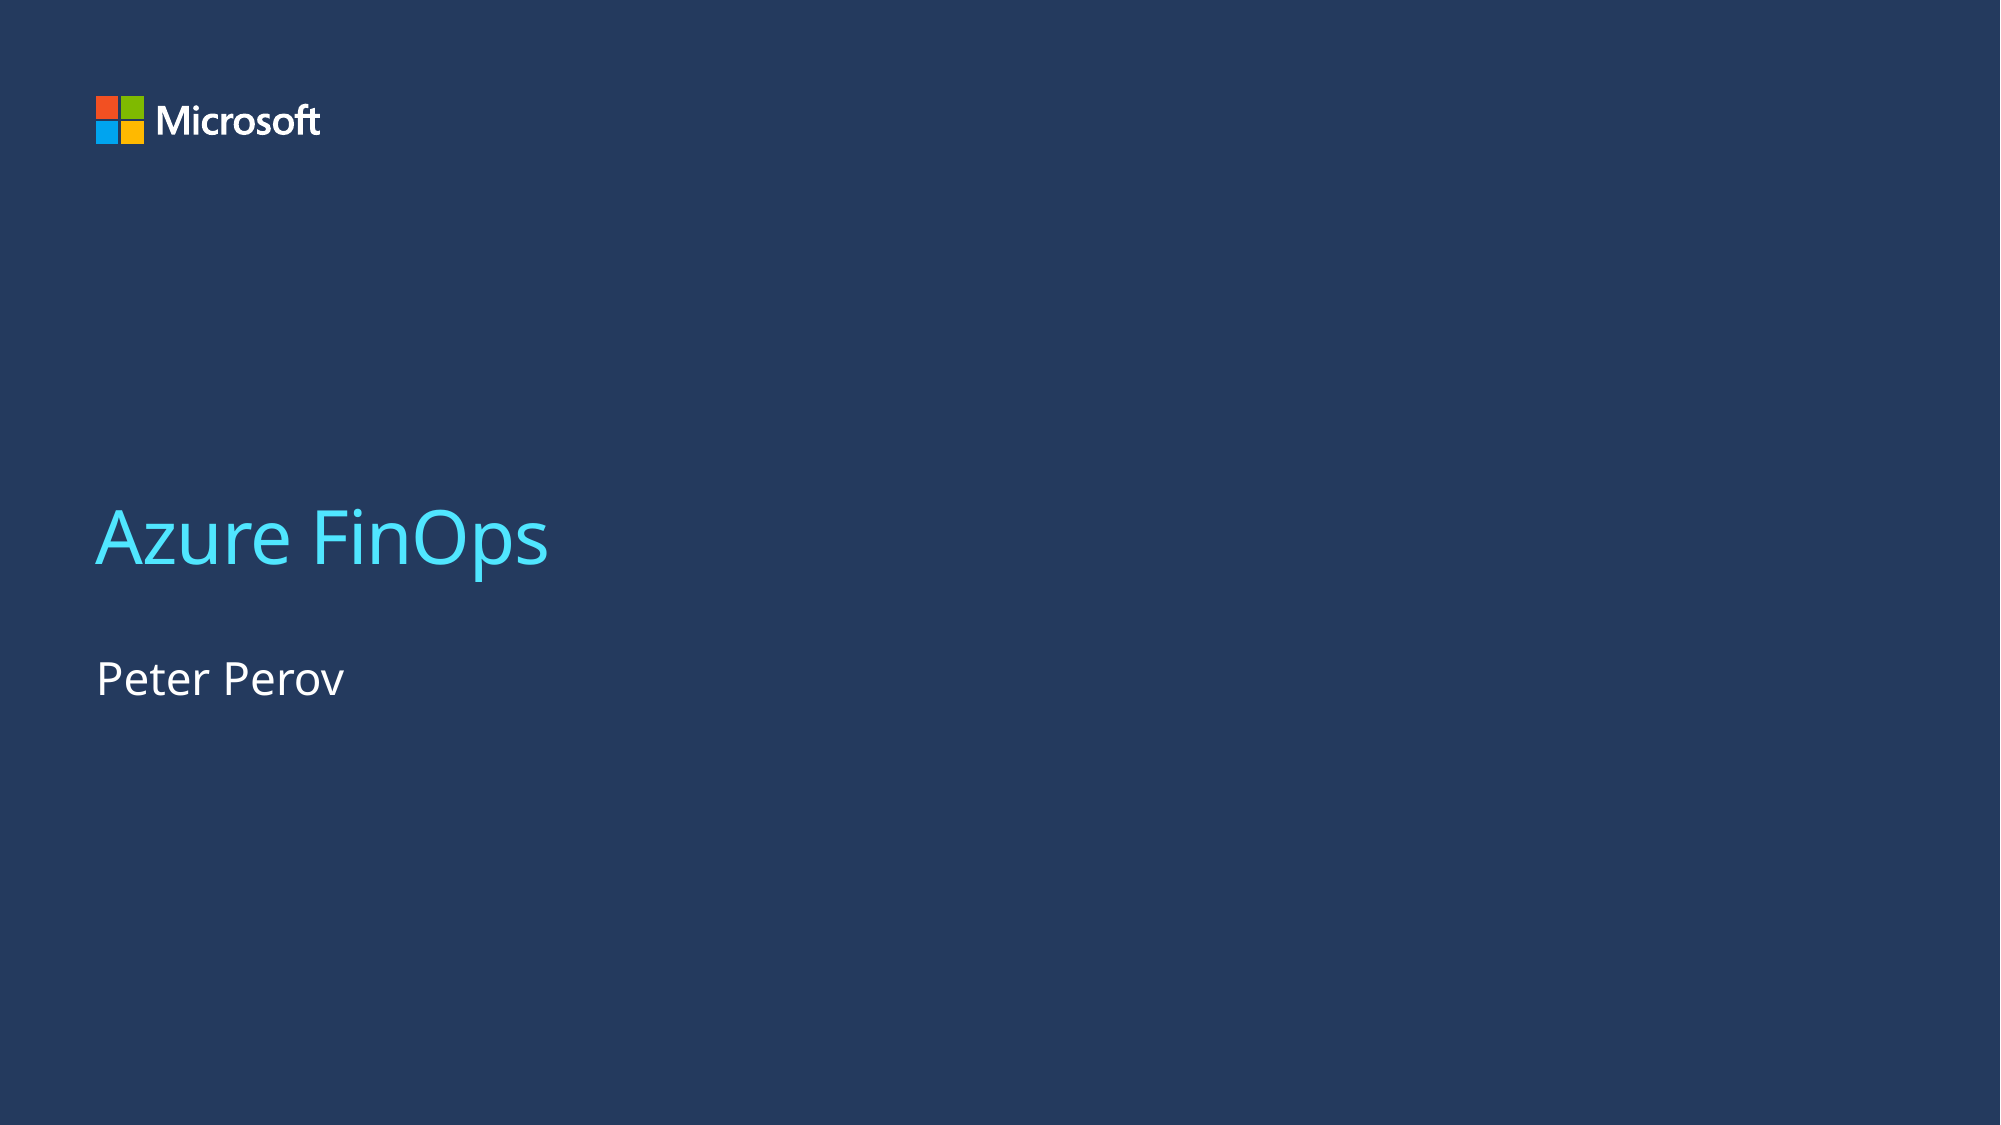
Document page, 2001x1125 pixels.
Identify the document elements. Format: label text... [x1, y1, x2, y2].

list Peter Perov [95, 650, 1596, 706]
title Azure FinOps [95, 488, 1596, 580]
